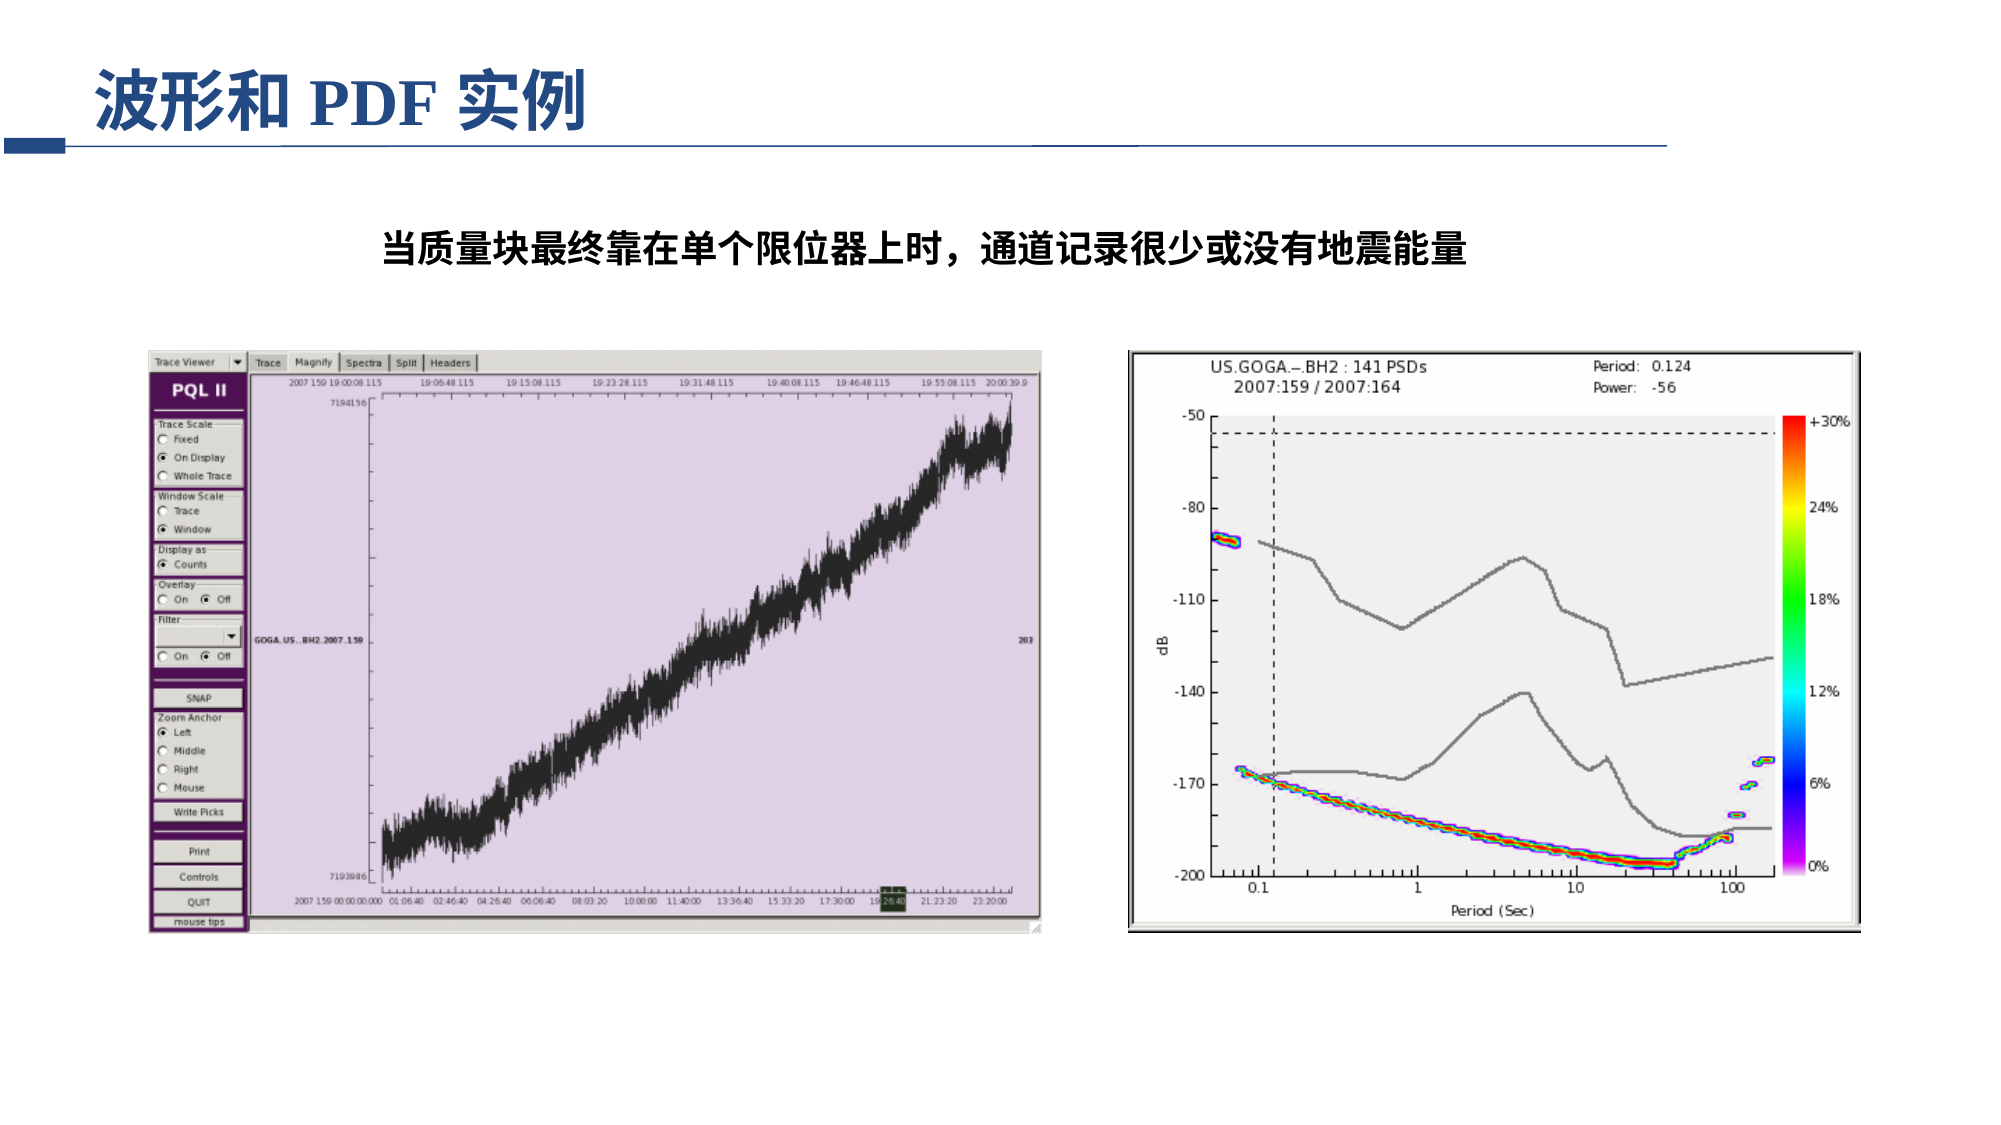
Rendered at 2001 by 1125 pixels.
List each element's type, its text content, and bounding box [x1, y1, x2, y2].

picture [148, 349, 1043, 934]
text_box [4, 137, 66, 154]
text_box 当质量块最终靠在单个限位器上时，通道记录很少或没有地震能量 [365, 217, 1523, 278]
text_box 波形和PDF实例 [78, 78, 1237, 147]
picture [1127, 349, 1861, 933]
